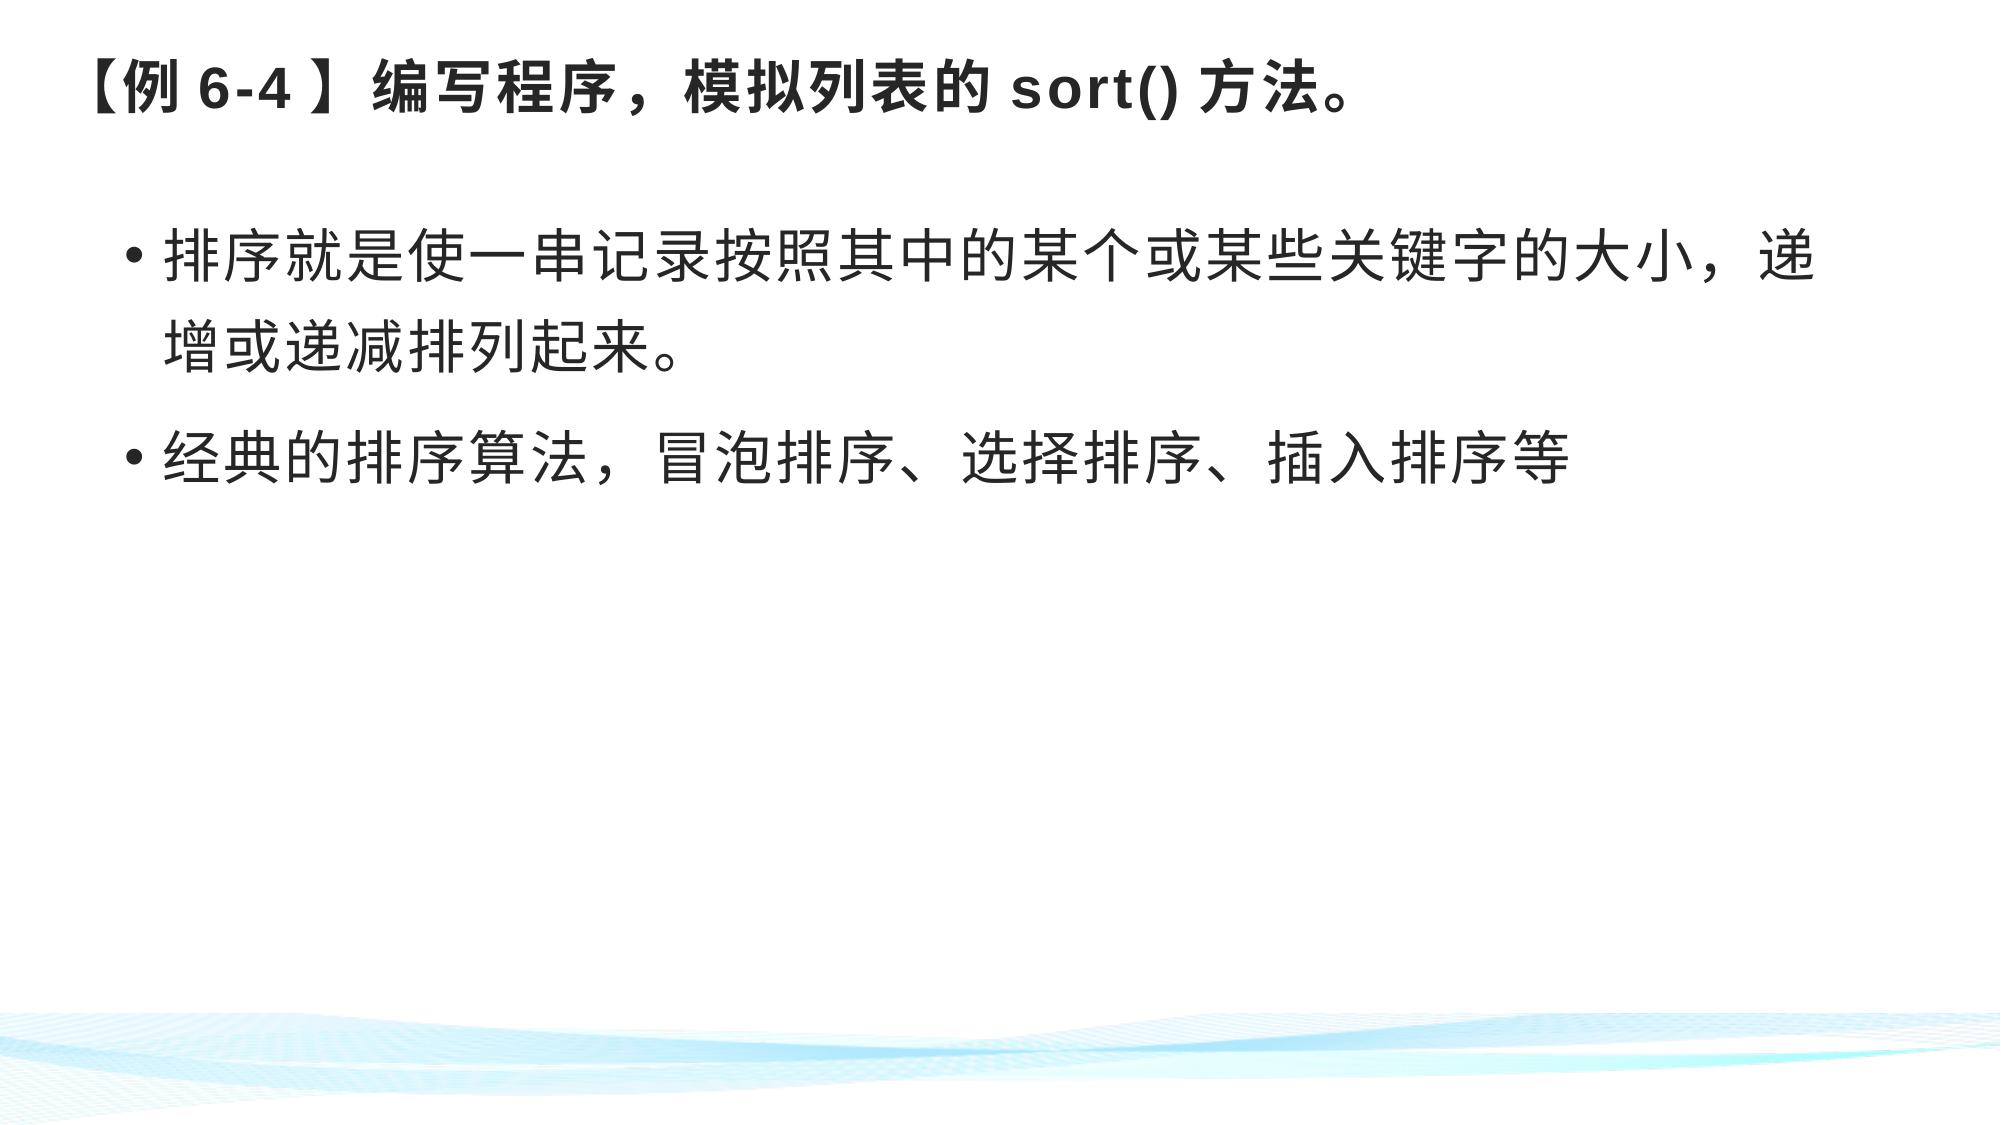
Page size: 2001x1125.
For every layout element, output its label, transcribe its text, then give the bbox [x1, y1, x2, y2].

title 【例6-4】编写程序，模拟列表的sort()方法。 [44, 42, 1826, 161]
picture [0, 1013, 2000, 1125]
list 排序就是使一串记录按照其中的某个或某些关键字的大小，递增或递减排列起来。 经典的排序算法，冒泡排序、选择排序、插入排序等 [109, 190, 1891, 1041]
slide_number [1412, 1041, 1856, 1094]
